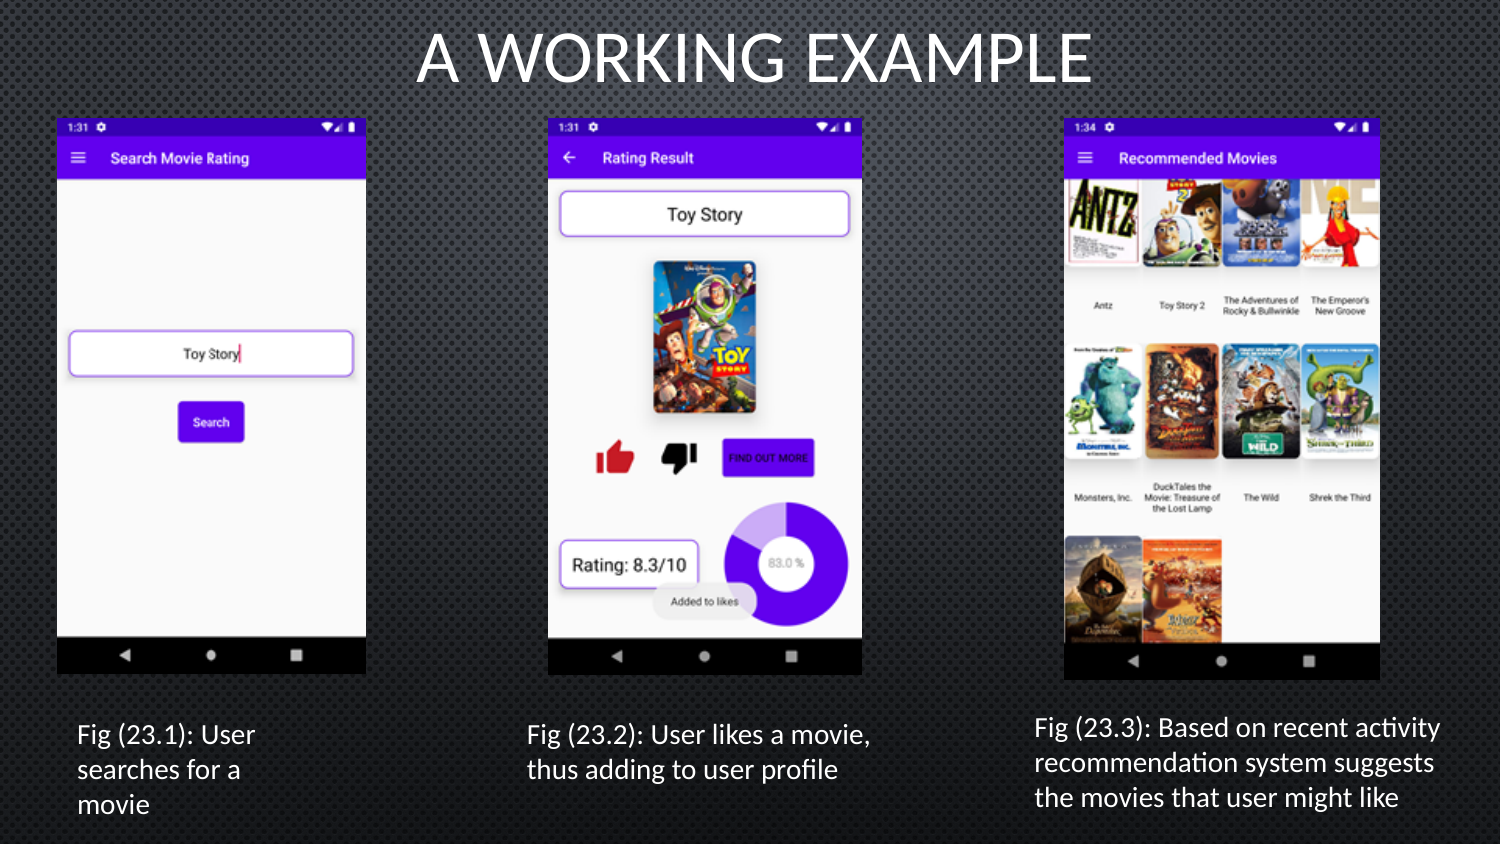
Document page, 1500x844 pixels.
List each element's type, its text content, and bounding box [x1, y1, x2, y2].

picture [1063, 118, 1380, 680]
picture [57, 118, 366, 674]
text_box Fig (23.2): User likes a movie, thus adding to user profile [512, 707, 894, 793]
text_box Fig (23.3): Based on recent activity recommendation system suggests the movies that user might like [1019, 700, 1485, 821]
text_box Fig (23.1): User searches for a movie [62, 707, 335, 828]
picture [548, 118, 862, 676]
text_box A working example [26, 0, 1485, 85]
